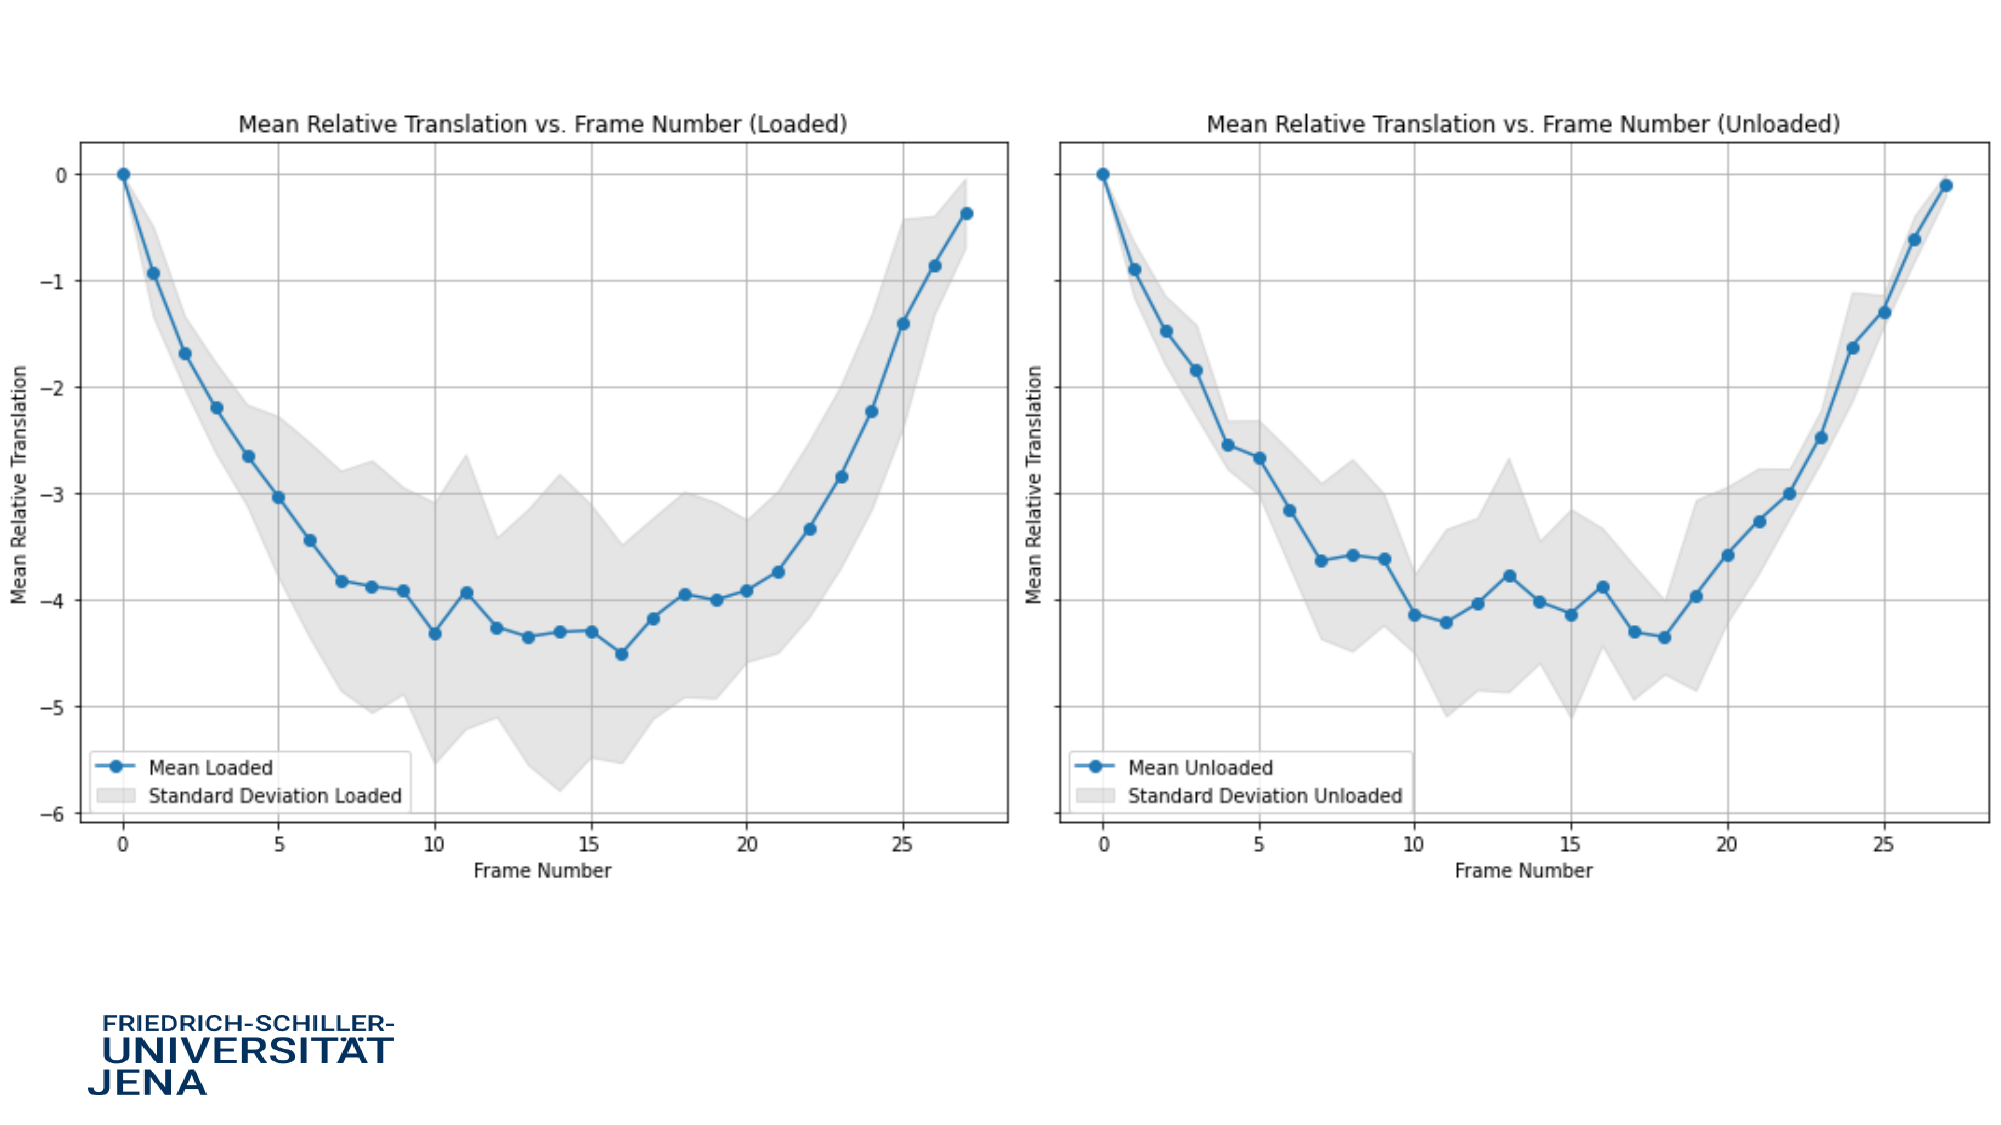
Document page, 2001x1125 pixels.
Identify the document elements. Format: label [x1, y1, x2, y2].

picture [0, 101, 2000, 894]
picture [88, 1015, 394, 1095]
